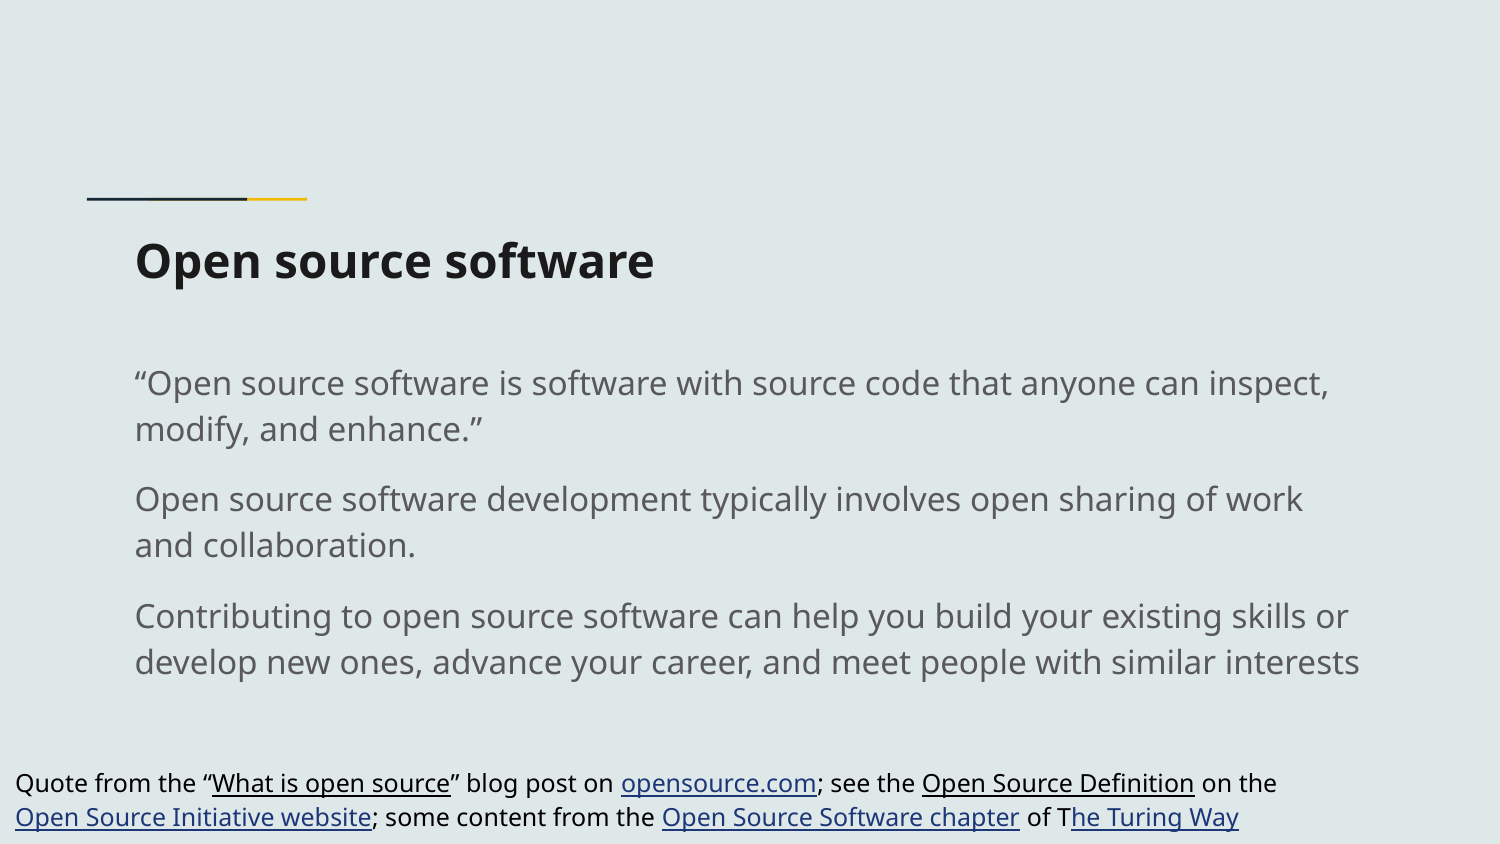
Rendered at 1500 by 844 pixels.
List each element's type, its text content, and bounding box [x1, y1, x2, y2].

list “Open source software is software with source code that anyone can inspect, modify, and enhance.” Open source software development typically involves open sharing of work and collaboration. Contributing to open source software can help you build your existing skills or develop new ones, advance your career, and meet people with similar interests [119, 341, 1381, 712]
text_box Quote from the “What is open source” blog post on opensource.com; see the Open Source Definition on the Open Source Initiative website; some content from the Open Source Software chapter of The Turing Way [0, 752, 1500, 844]
title Open source software [119, 216, 1381, 305]
